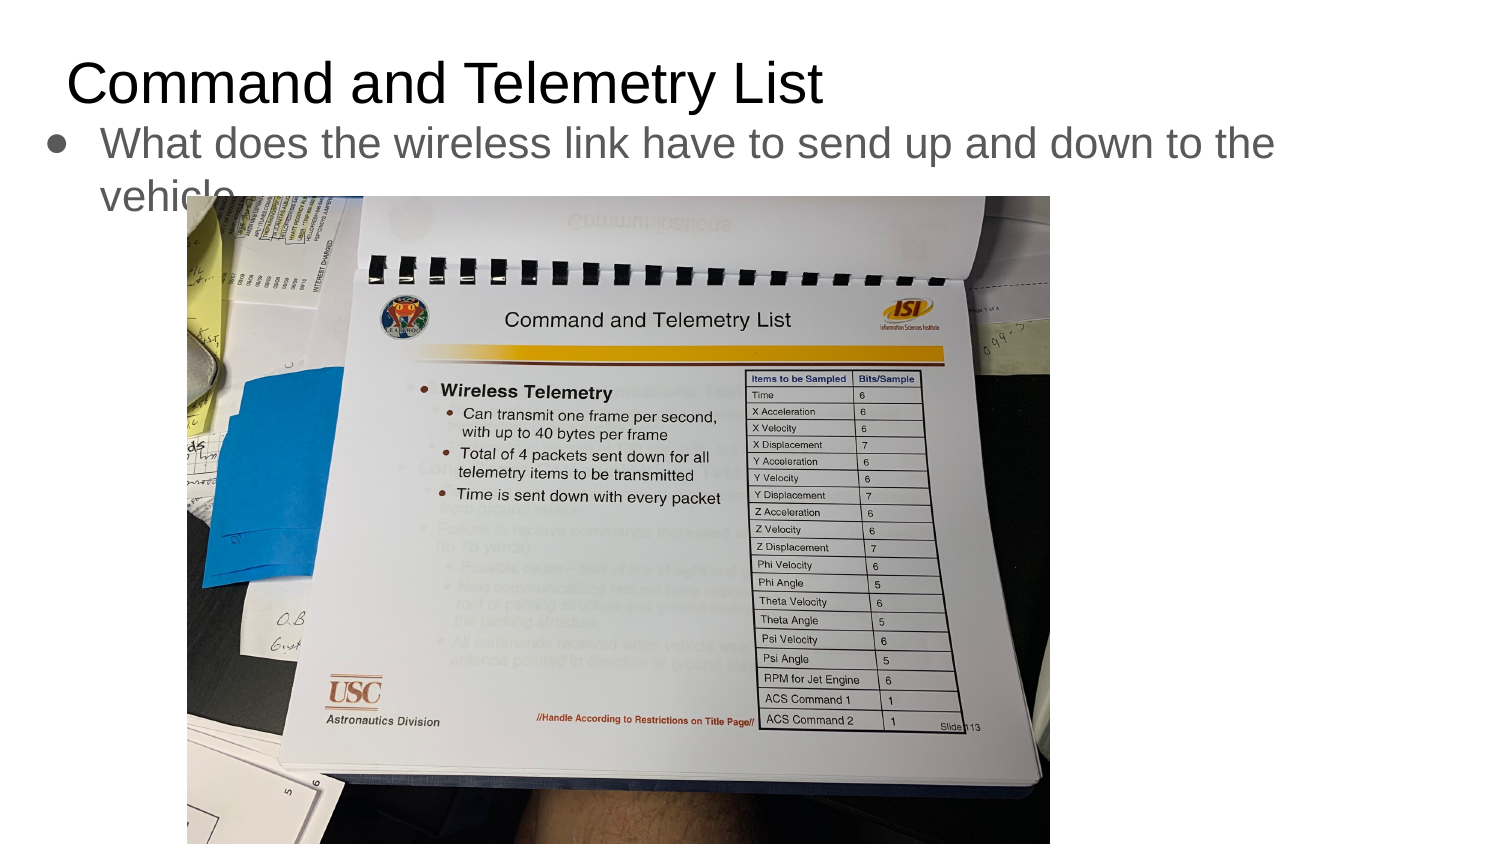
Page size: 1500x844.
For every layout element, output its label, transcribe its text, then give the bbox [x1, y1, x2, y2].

list What does the wireless link have to send up and down to the vehicle [9, 100, 1408, 661]
title Command and Telemetry List [51, 29, 1449, 124]
picture [187, 196, 1051, 844]
